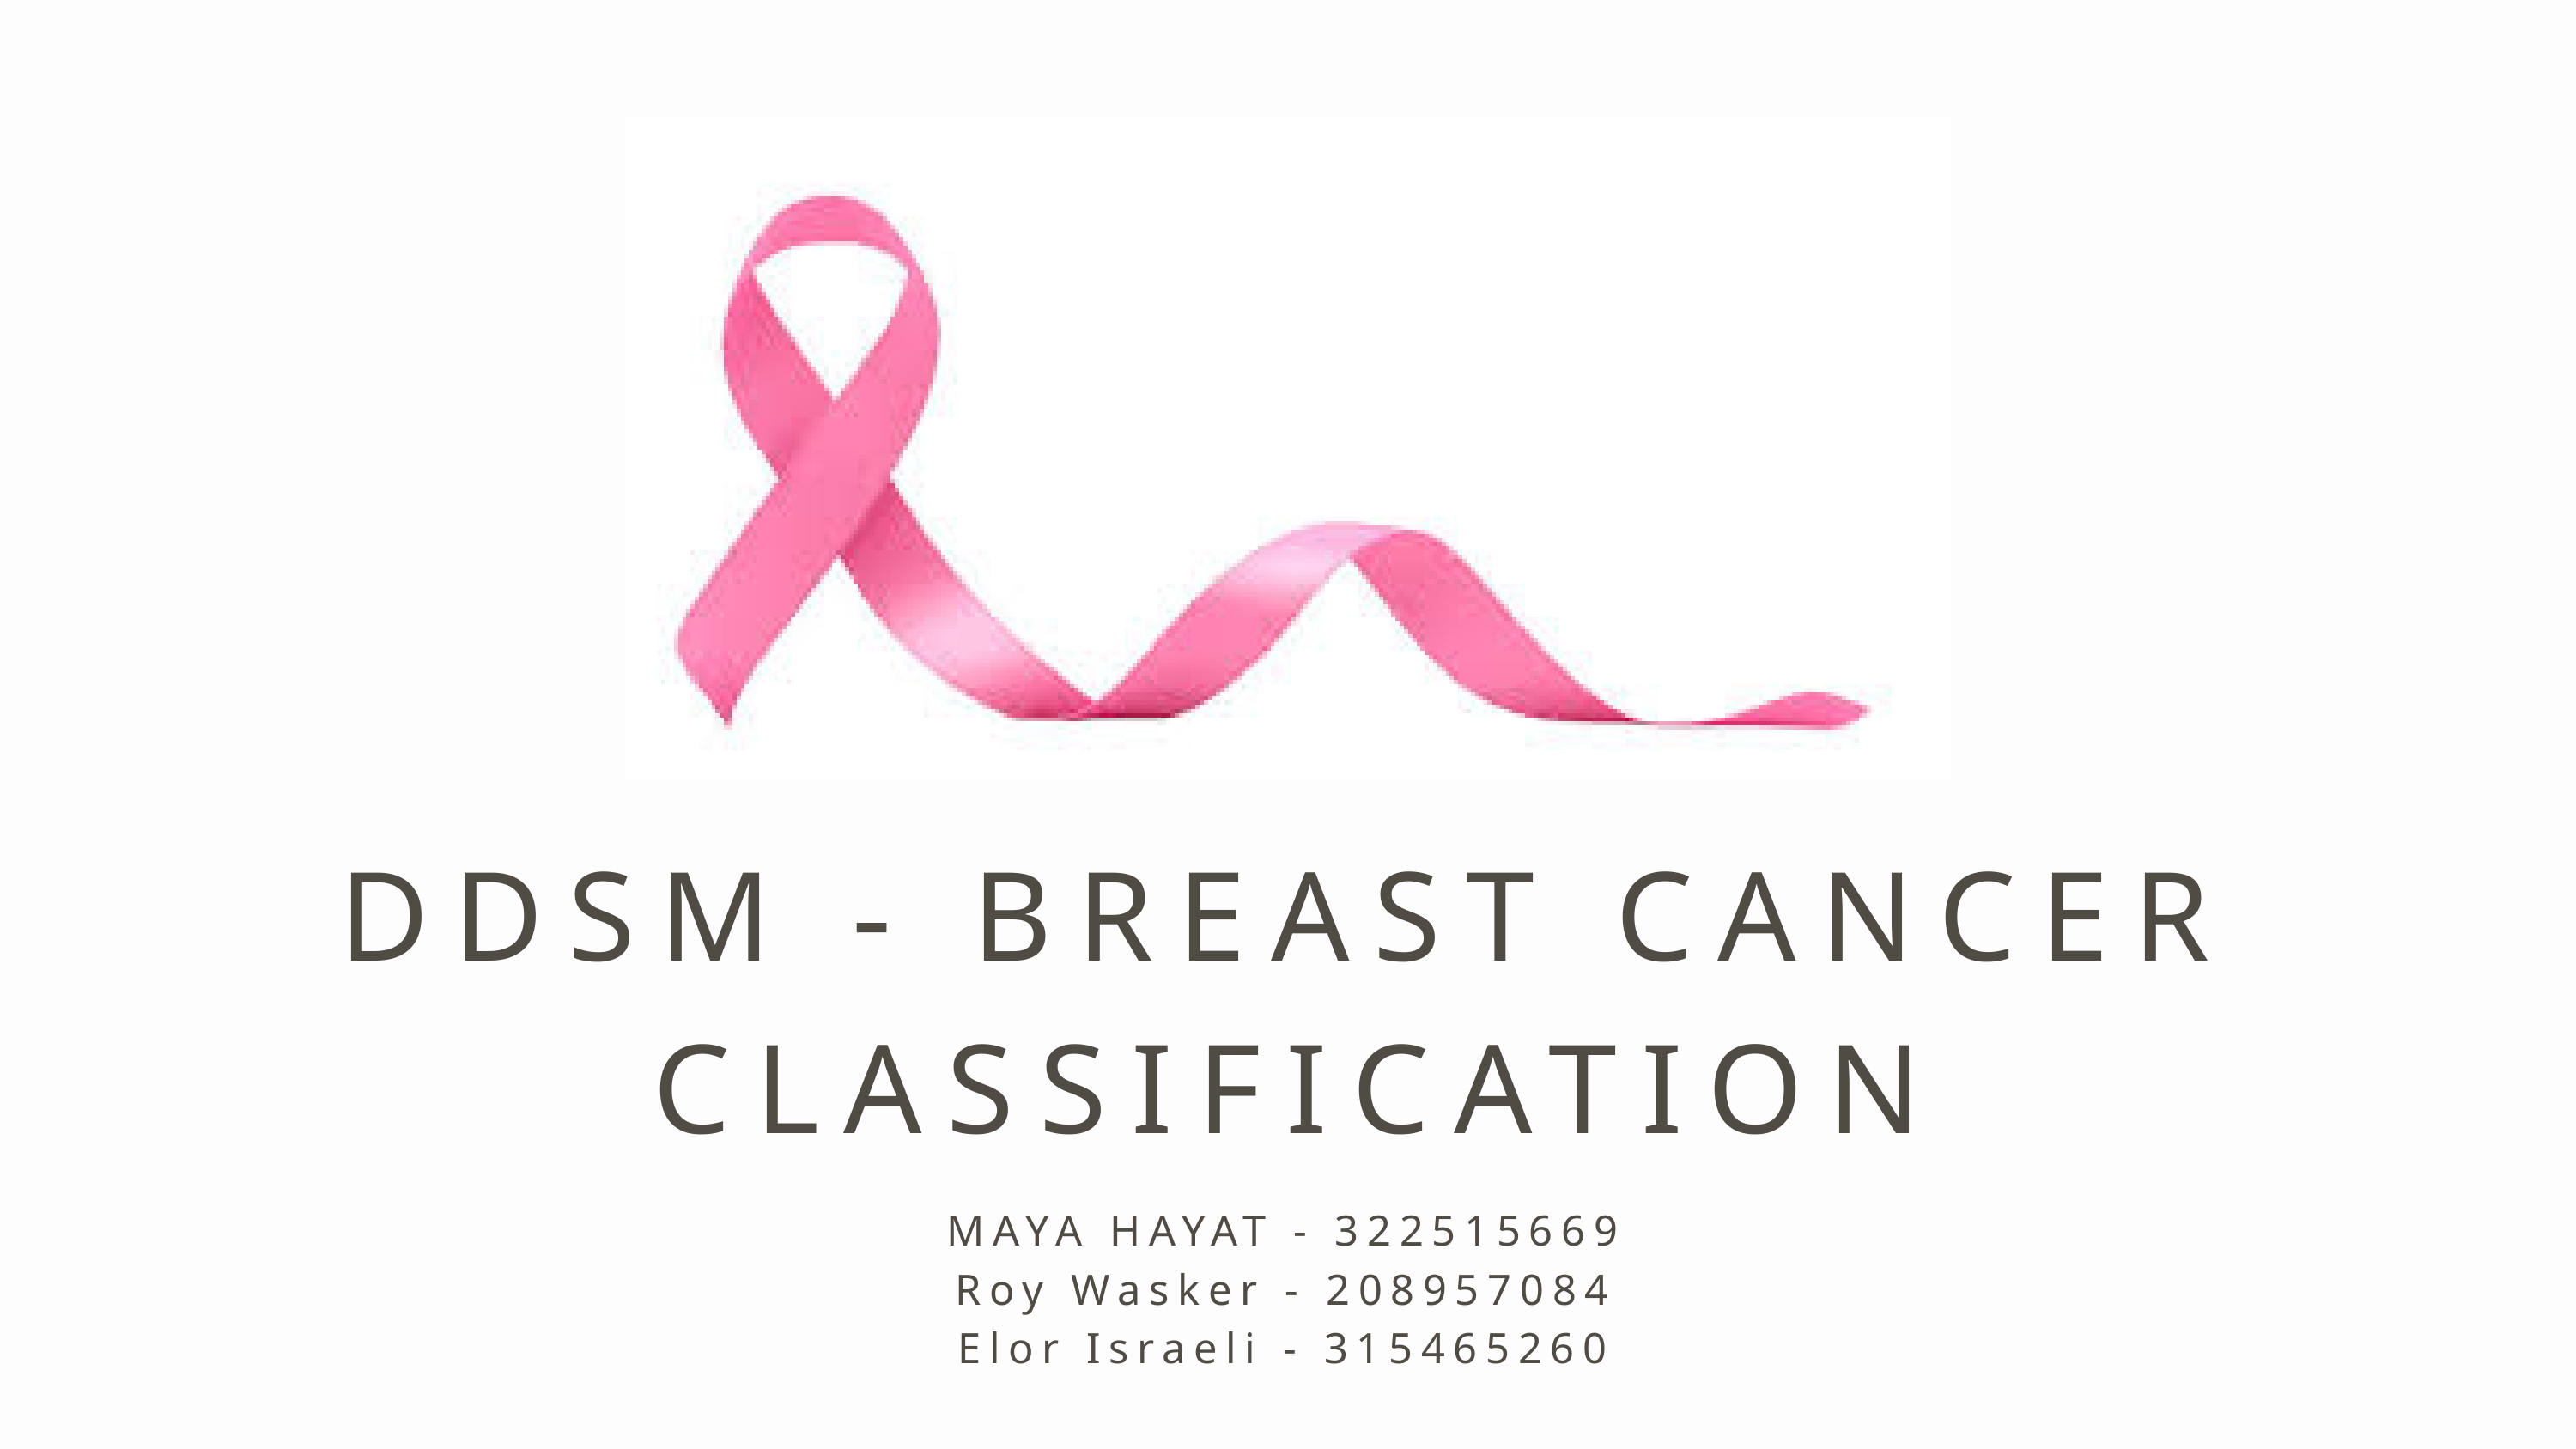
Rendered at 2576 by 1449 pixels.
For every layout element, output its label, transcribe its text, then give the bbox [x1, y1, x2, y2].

text_box DDSM - BREAST CANCER CLASSIFICATION [144, 813, 2432, 1158]
text_box MAYA HAYAT - 322515669 Roy Wasker - 208957084 Elor Israeli - 315465260 [823, 1196, 1742, 1372]
text_box [624, 117, 1952, 780]
